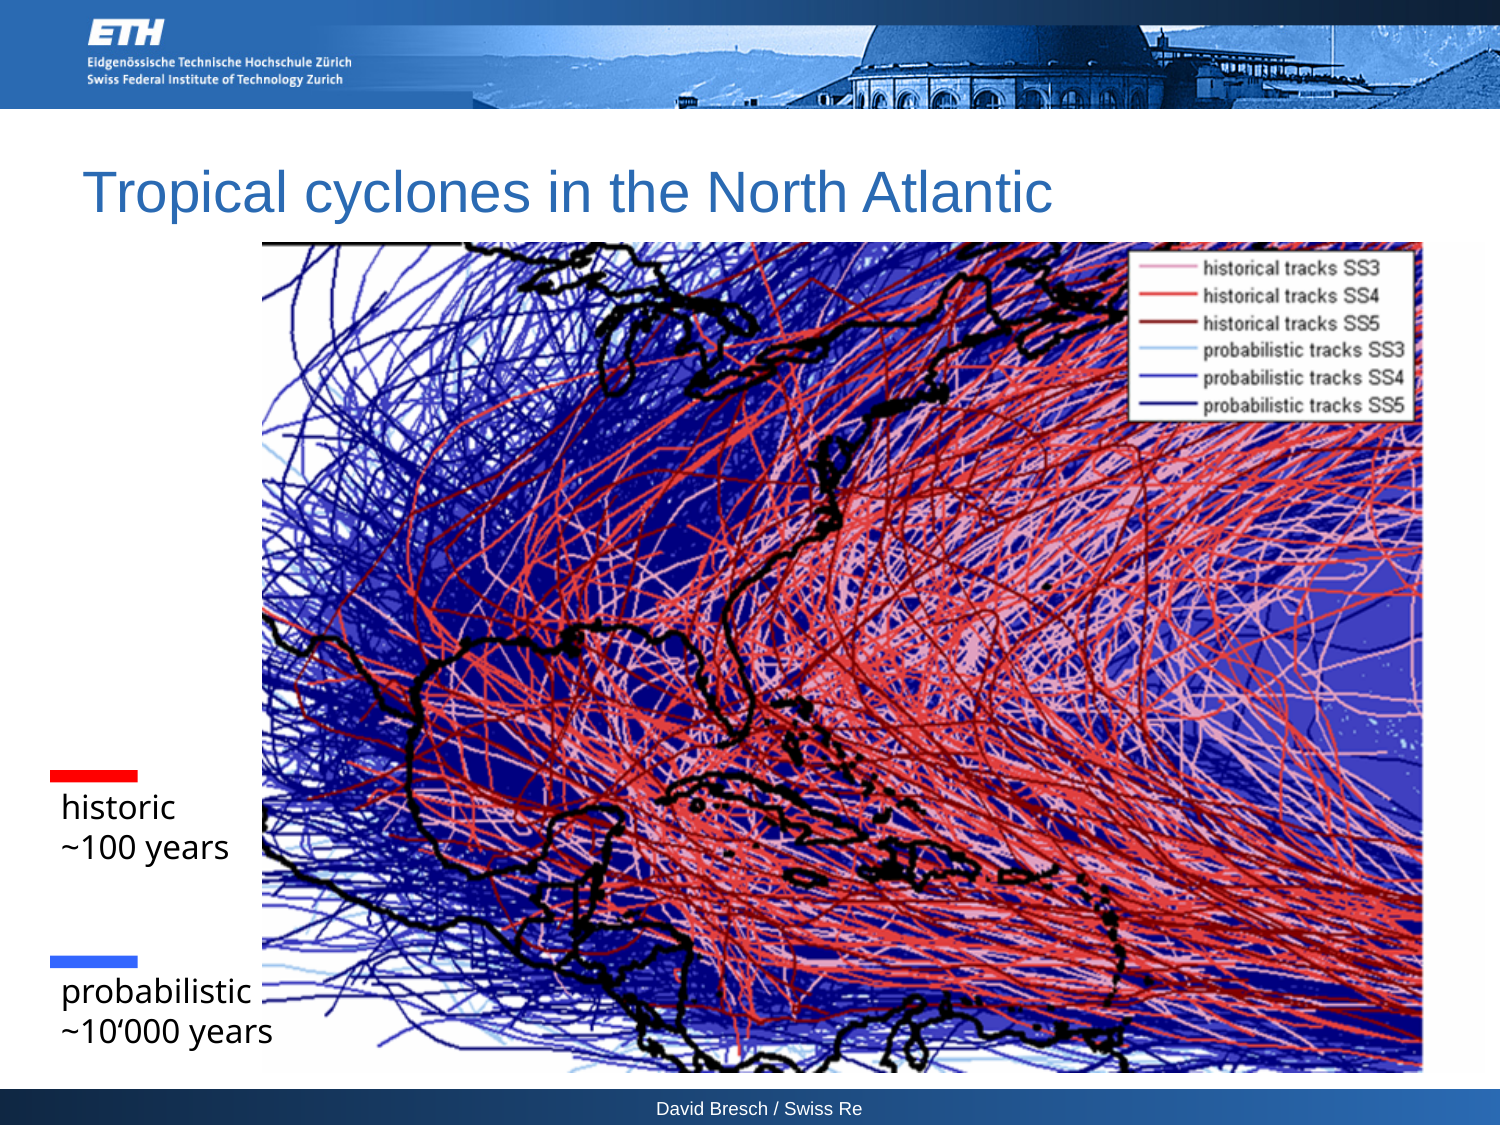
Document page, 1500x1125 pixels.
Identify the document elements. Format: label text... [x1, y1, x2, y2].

picture [0, 0, 1500, 109]
text_box Tropical cyclones in the North Atlantic [67, 137, 1393, 241]
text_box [49, 242, 1485, 1073]
